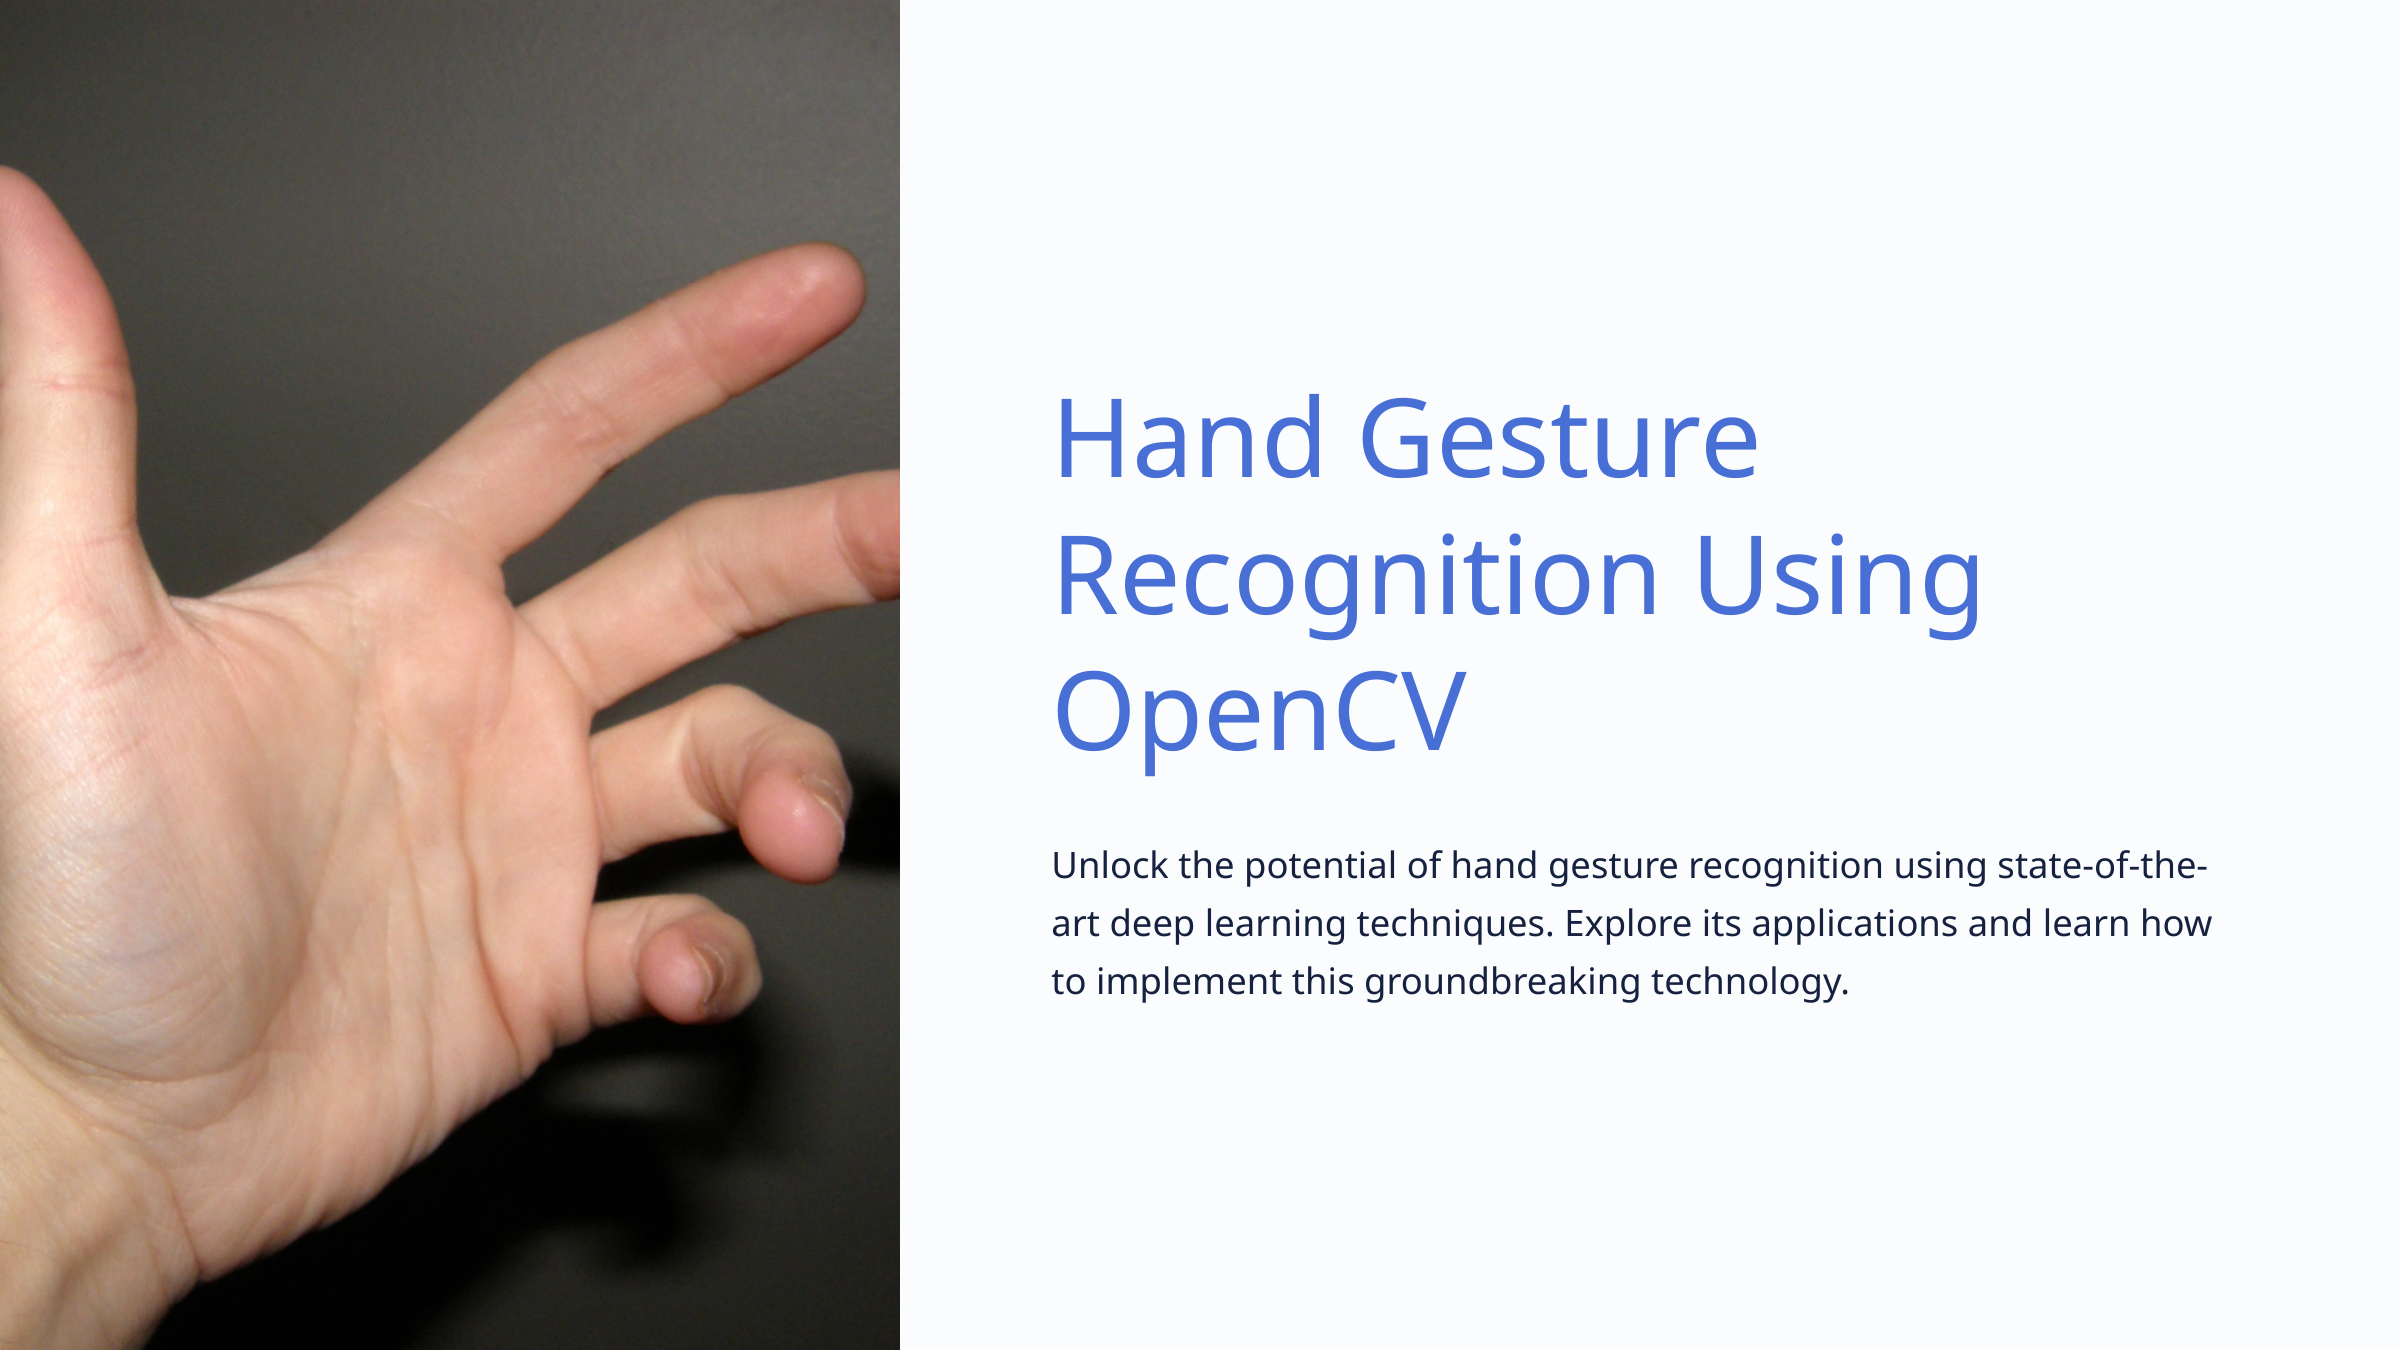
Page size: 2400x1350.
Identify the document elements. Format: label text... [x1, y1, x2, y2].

text_box [900, 0, 2400, 1350]
text_box Unlock the potential of hand gesture recognition using state-of-the-art deep learning techniques. Explore its applications and learn how to implement this groundbreaking technology. [1036, 819, 2264, 995]
text_box Hand Gesture Recognition Using OpenCV [1036, 355, 2264, 766]
picture [0, 0, 900, 1350]
